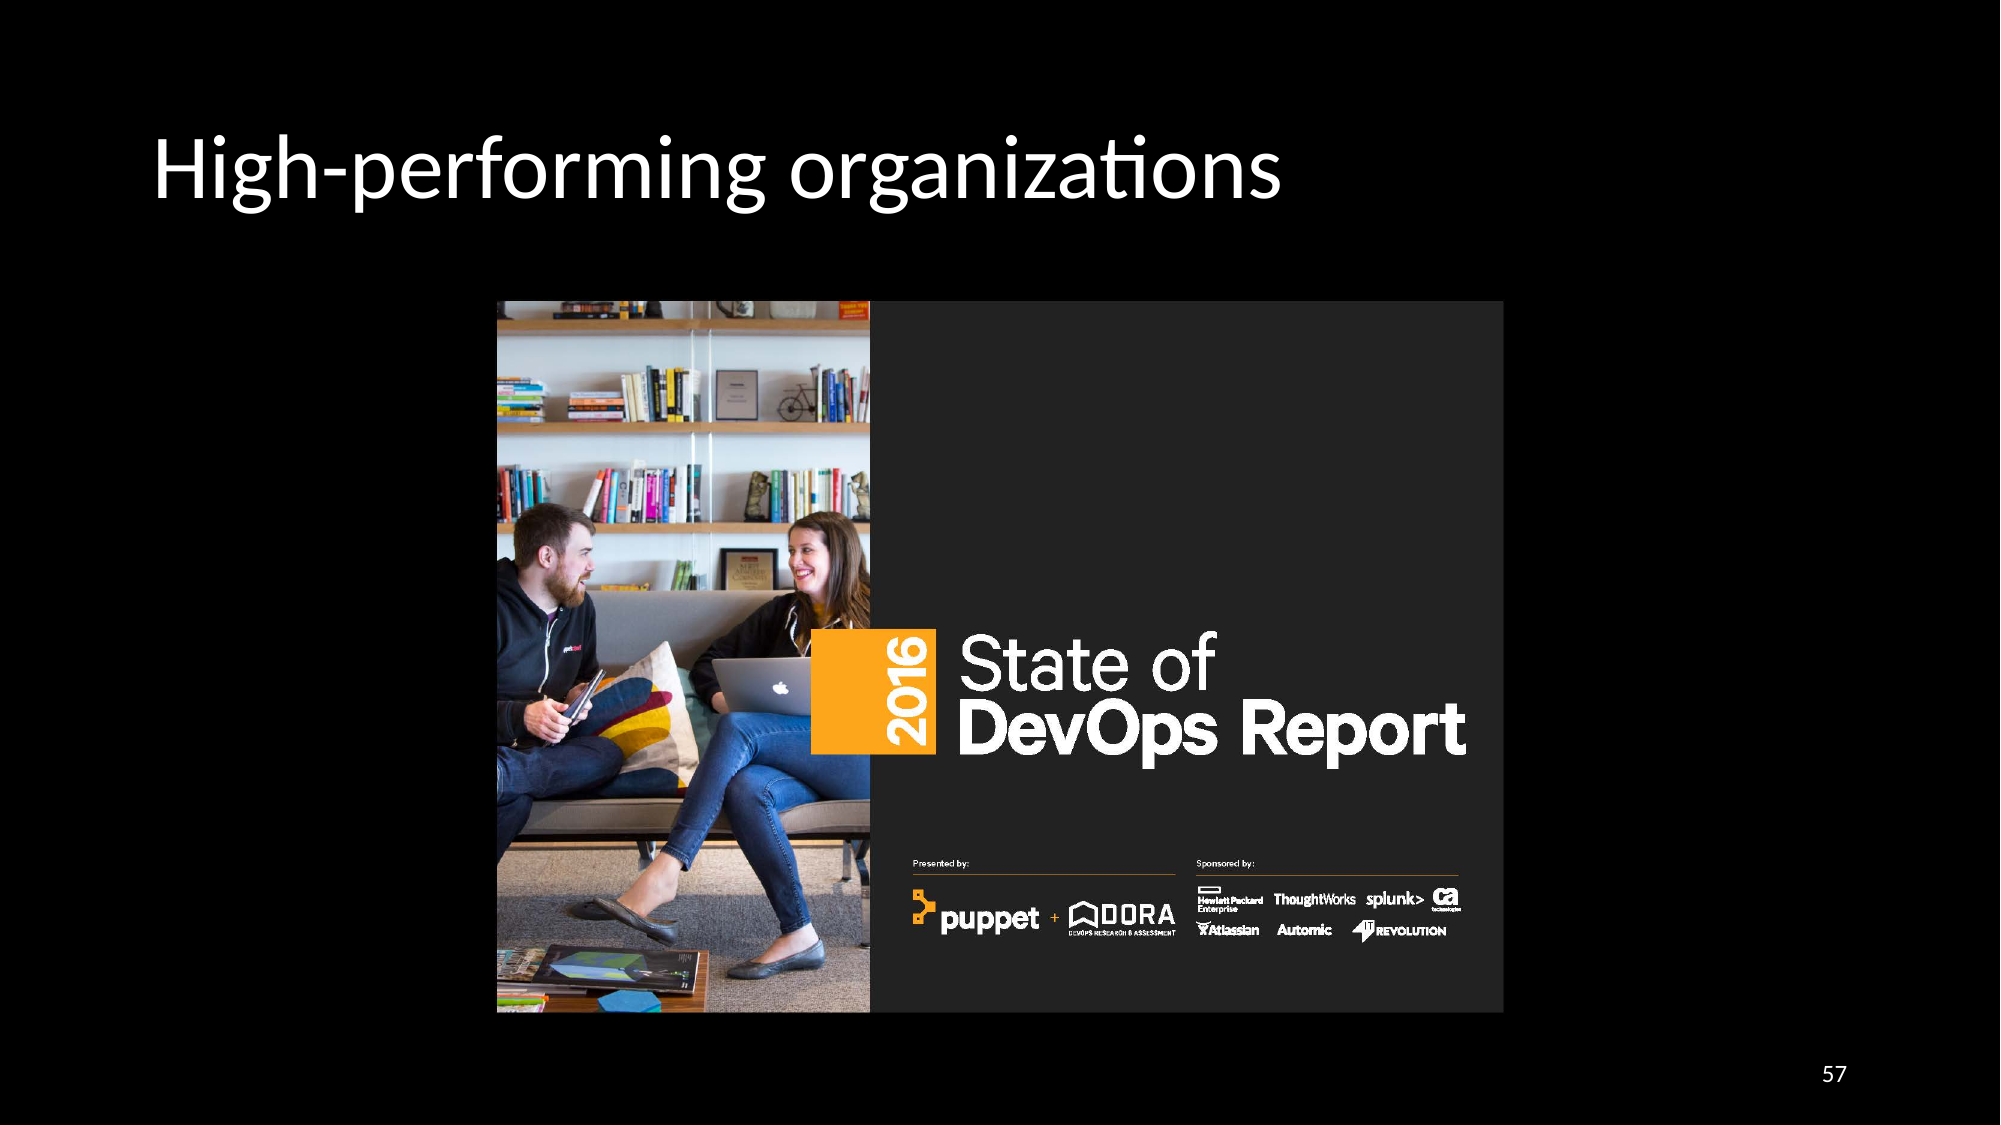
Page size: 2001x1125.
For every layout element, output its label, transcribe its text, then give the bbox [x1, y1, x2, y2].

title High-performing organizations [137, 59, 1863, 278]
slide_number 57 [1412, 1042, 1863, 1103]
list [495, 299, 1505, 1014]
